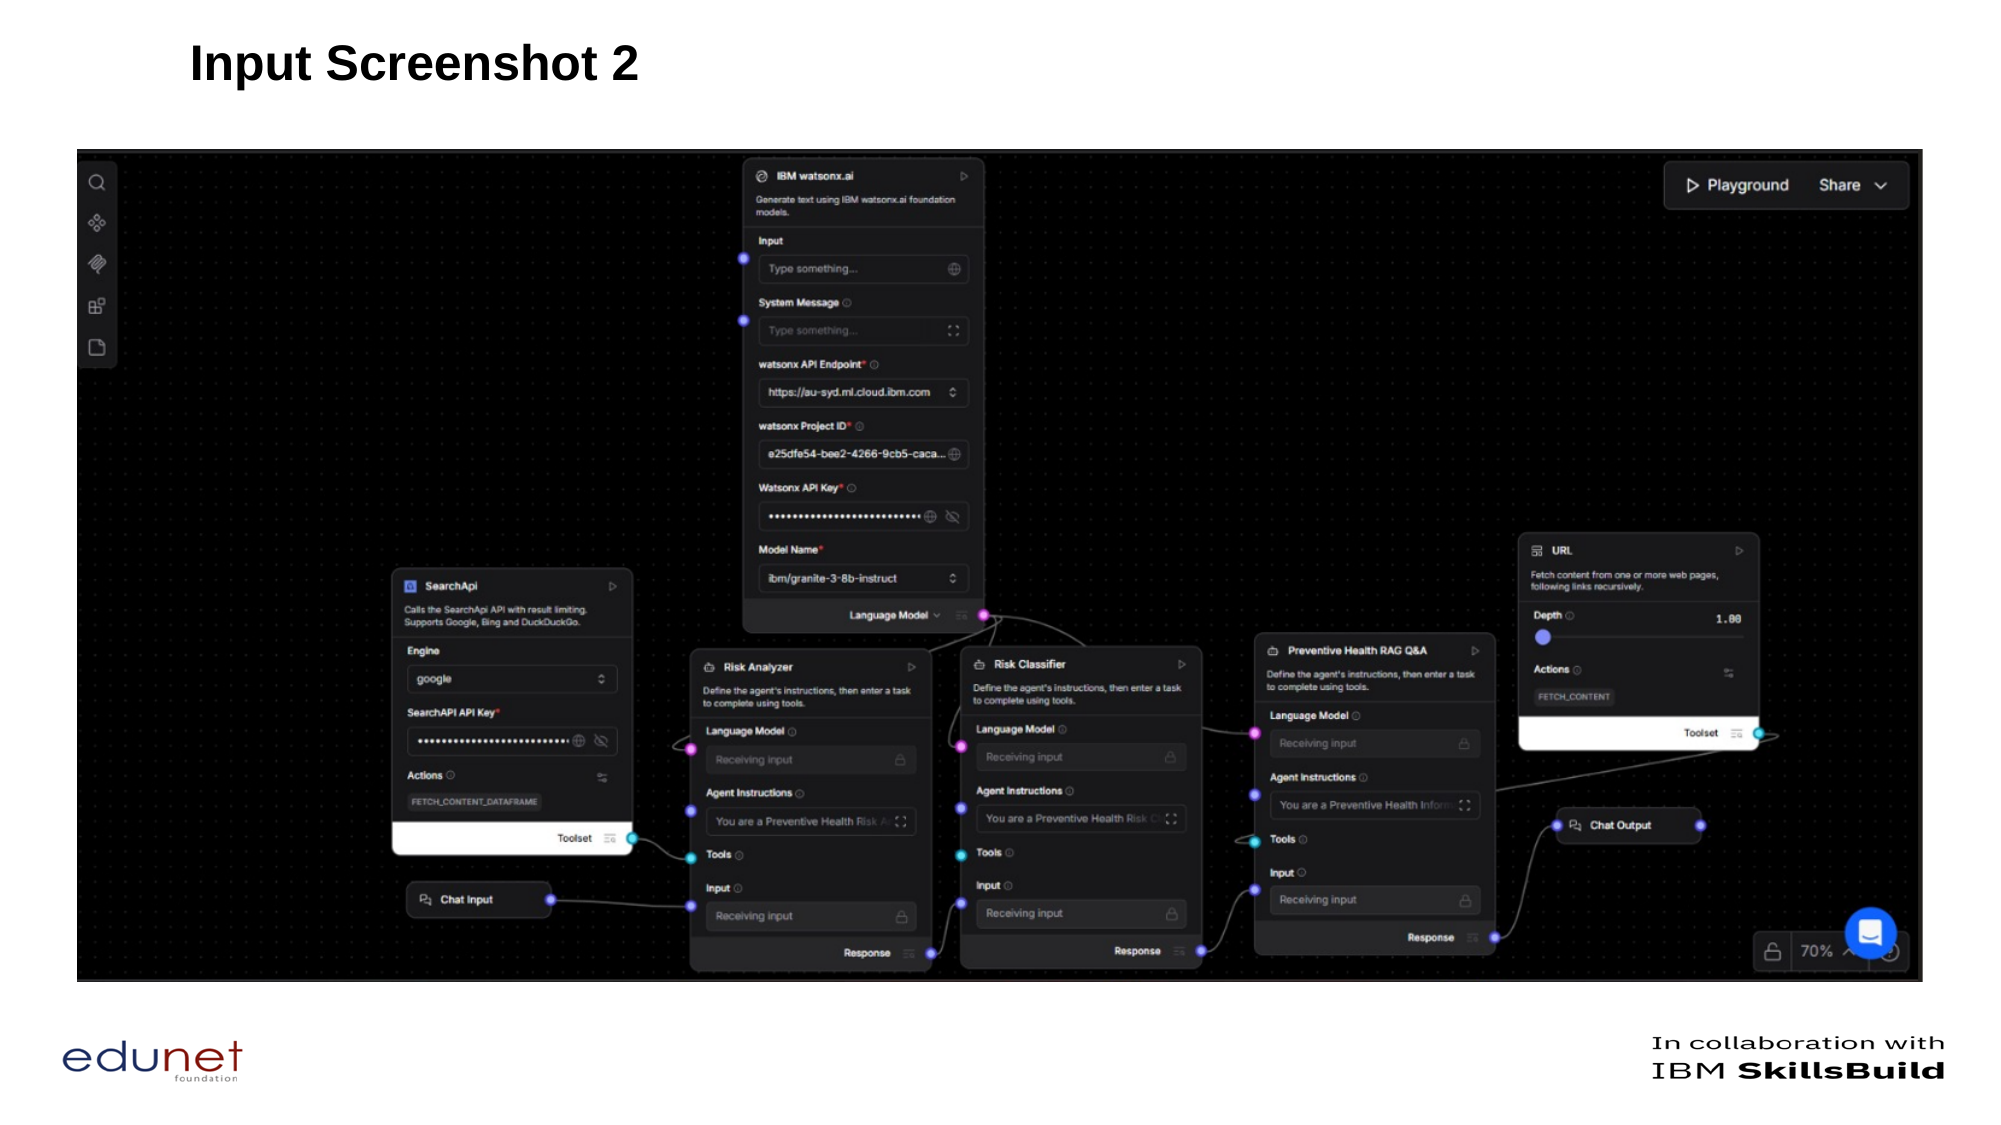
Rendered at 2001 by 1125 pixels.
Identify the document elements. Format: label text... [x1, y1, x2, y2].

picture [54, 1035, 1946, 1088]
picture [76, 149, 1923, 982]
text_box Input Screenshot 2 [174, 22, 1072, 98]
